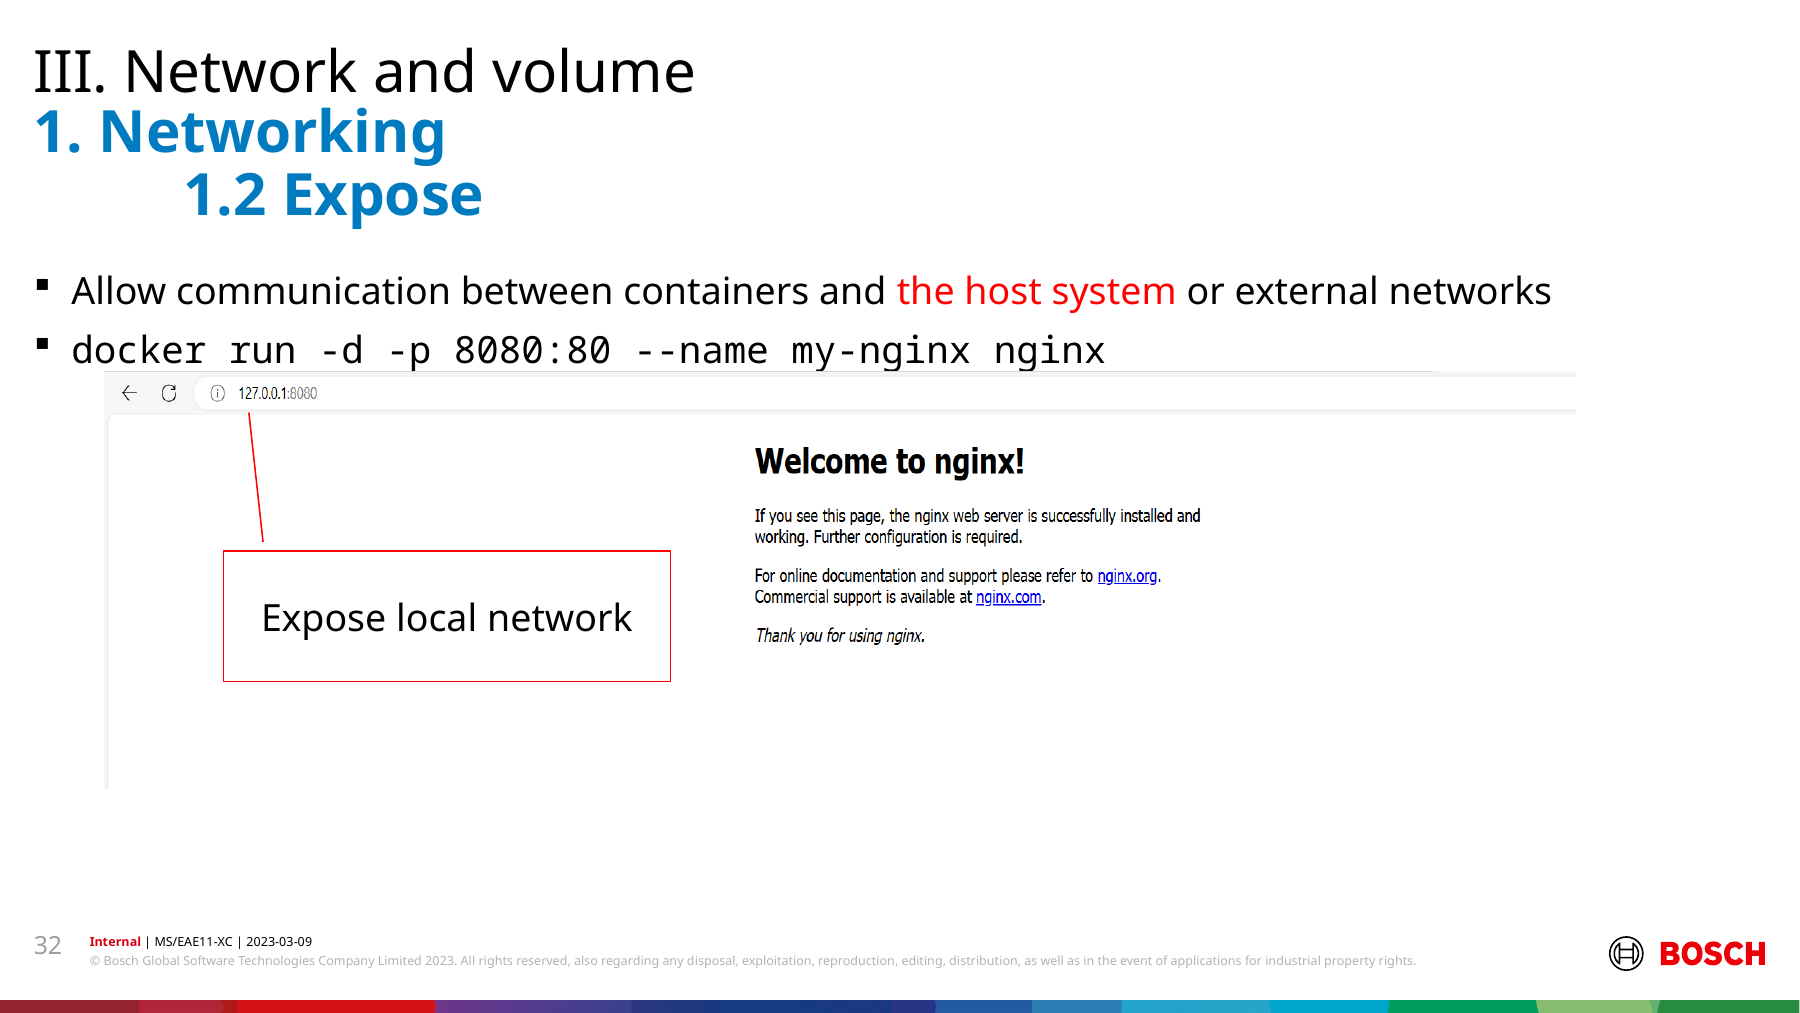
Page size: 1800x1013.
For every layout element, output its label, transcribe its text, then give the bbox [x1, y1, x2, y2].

picture [0, 1000, 1270, 1013]
title 1. Networking 1.2 Expose [33, 102, 1200, 264]
slide_number 32 [33, 929, 81, 997]
list III. Network and volume [33, 42, 1766, 107]
picture [103, 371, 1576, 789]
picture [1388, 1000, 1800, 1013]
list Allow communication between containers and the host system or external networks docker run -d -p 8080:80 --name my-nginx nginx [33, 264, 1766, 909]
